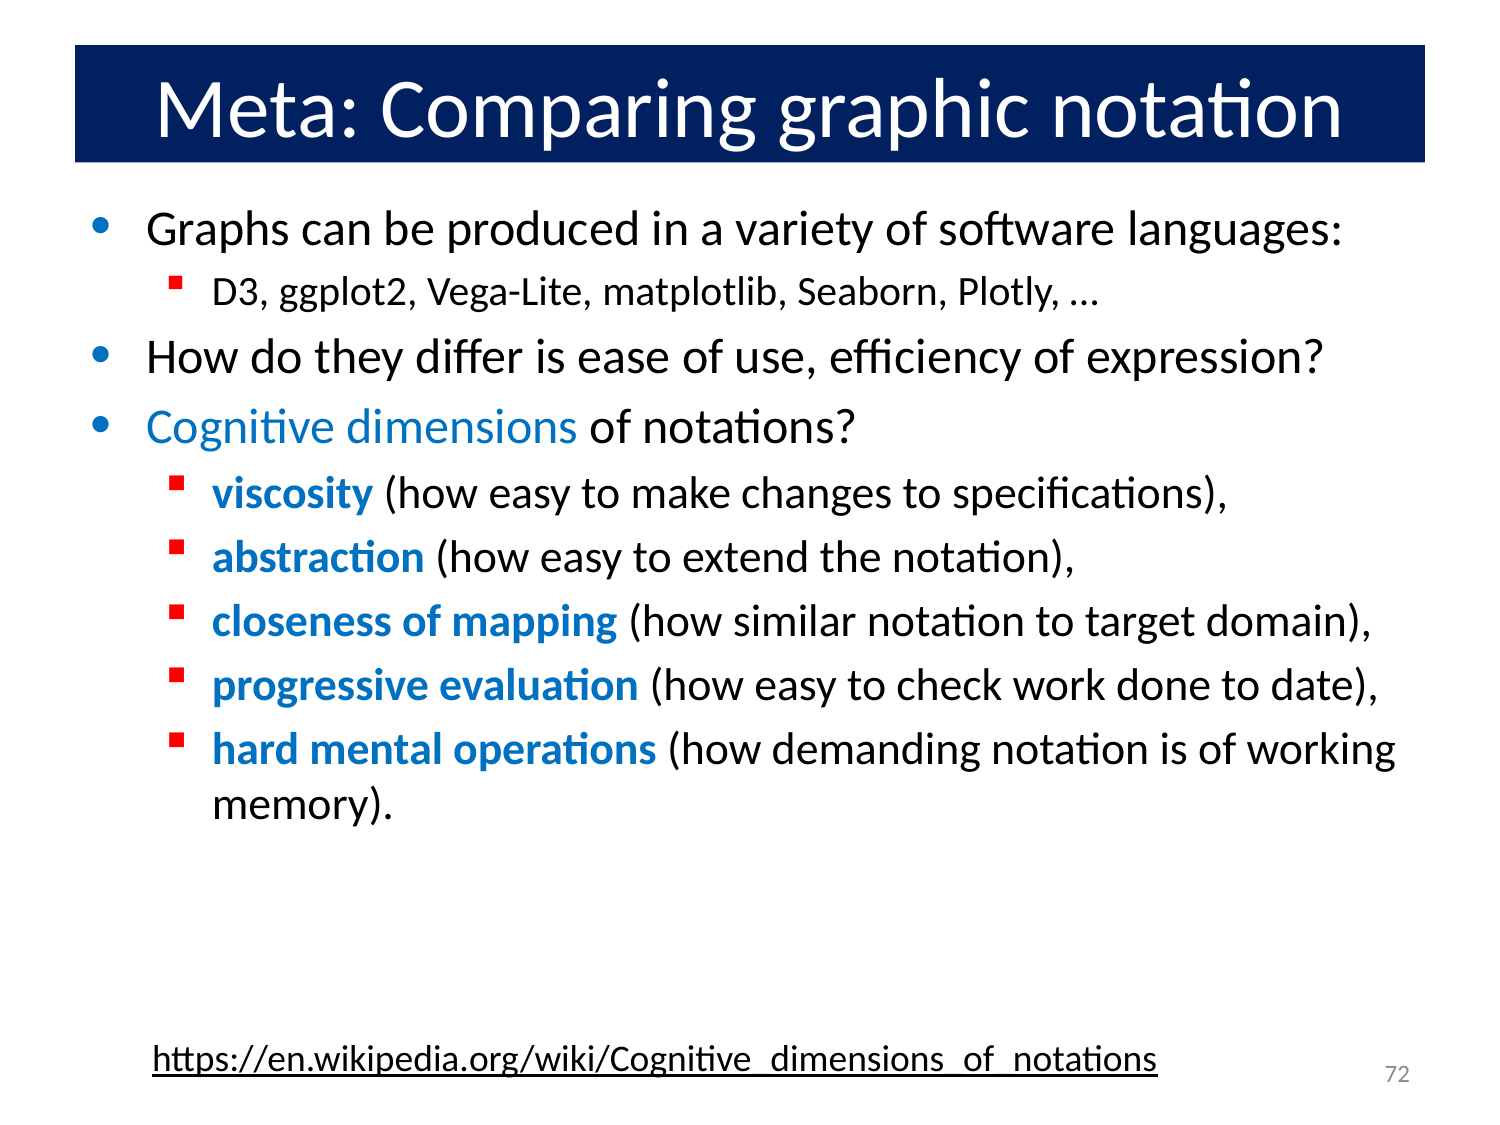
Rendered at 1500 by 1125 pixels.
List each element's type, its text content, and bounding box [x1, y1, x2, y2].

slide_number 72 [1074, 1042, 1425, 1103]
text_box https://en.wikipedia.org/wiki/Cognitive_dimensions_of_notations [137, 1026, 1338, 1087]
title Meta: Comparing graphic notation [75, 45, 1425, 163]
list Graphs can be produced in a variety of software languages: D3, ggplot2, Vega-Lite, matplotlib, Seaborn, Plotly, … How do they differ is ease of use, efficiency of expression? Cognitive dimensions of notations? viscosity (how easy to make changes to specifications), abstraction (how easy to extend the notation), closeness of mapping (how similar notation to target domain), progressive evaluation (how easy to check work done to date), hard mental operations (how demanding notation is of working memory). [75, 187, 1425, 1025]
